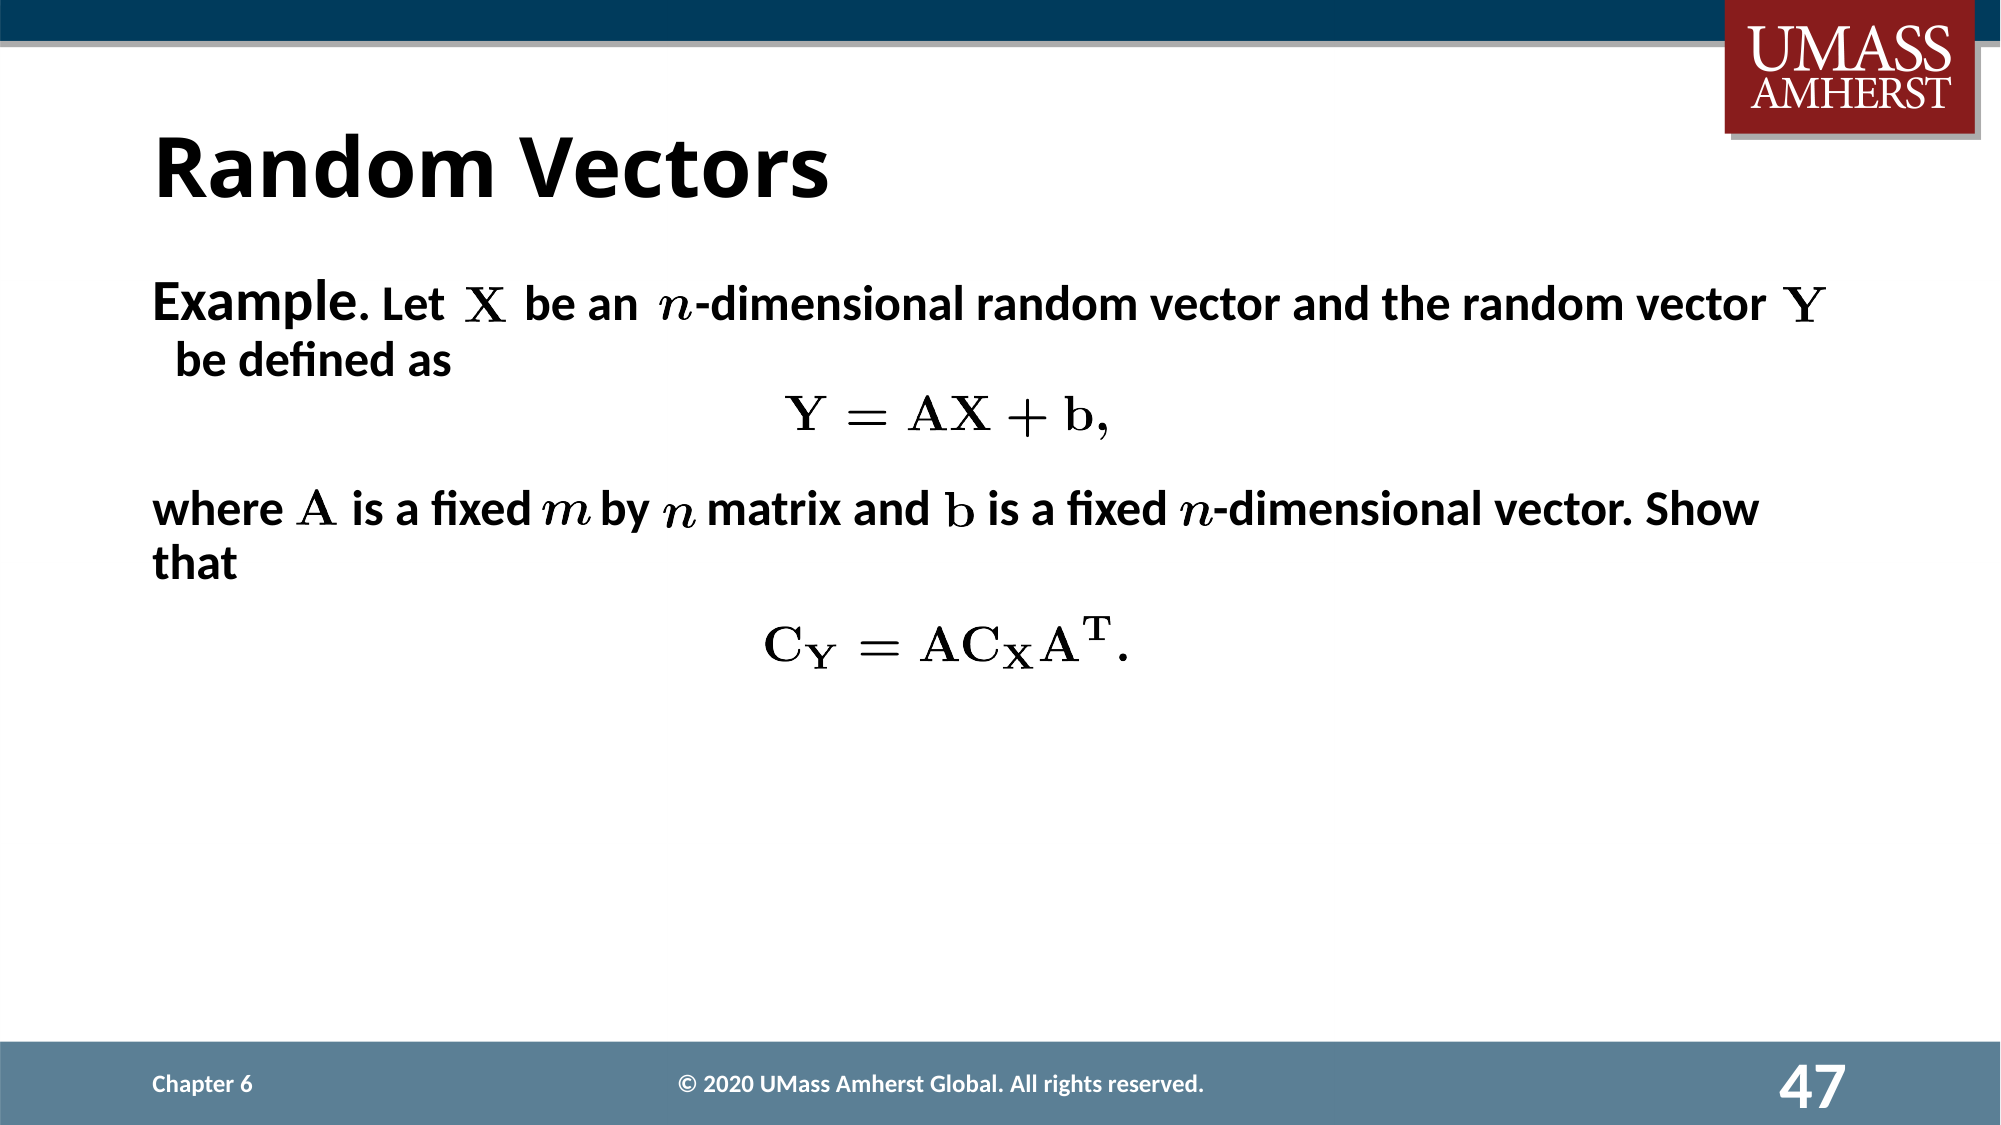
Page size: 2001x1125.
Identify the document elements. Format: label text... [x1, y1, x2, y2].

text_box © 2020 UMass Amherst Global. All rights reserved. [662, 1060, 1338, 1121]
title Random Vectors [137, 108, 1863, 233]
list Example. Let be an -dimensional random vector and the random vector be defined as where is a fixed by matrix and is a fixed -dimensional vector. Show that [137, 262, 1824, 976]
picture [0, 0, 2001, 1125]
slide_number Chapter 6 [137, 1052, 588, 1113]
slide_number 47 [1412, 1052, 1863, 1113]
